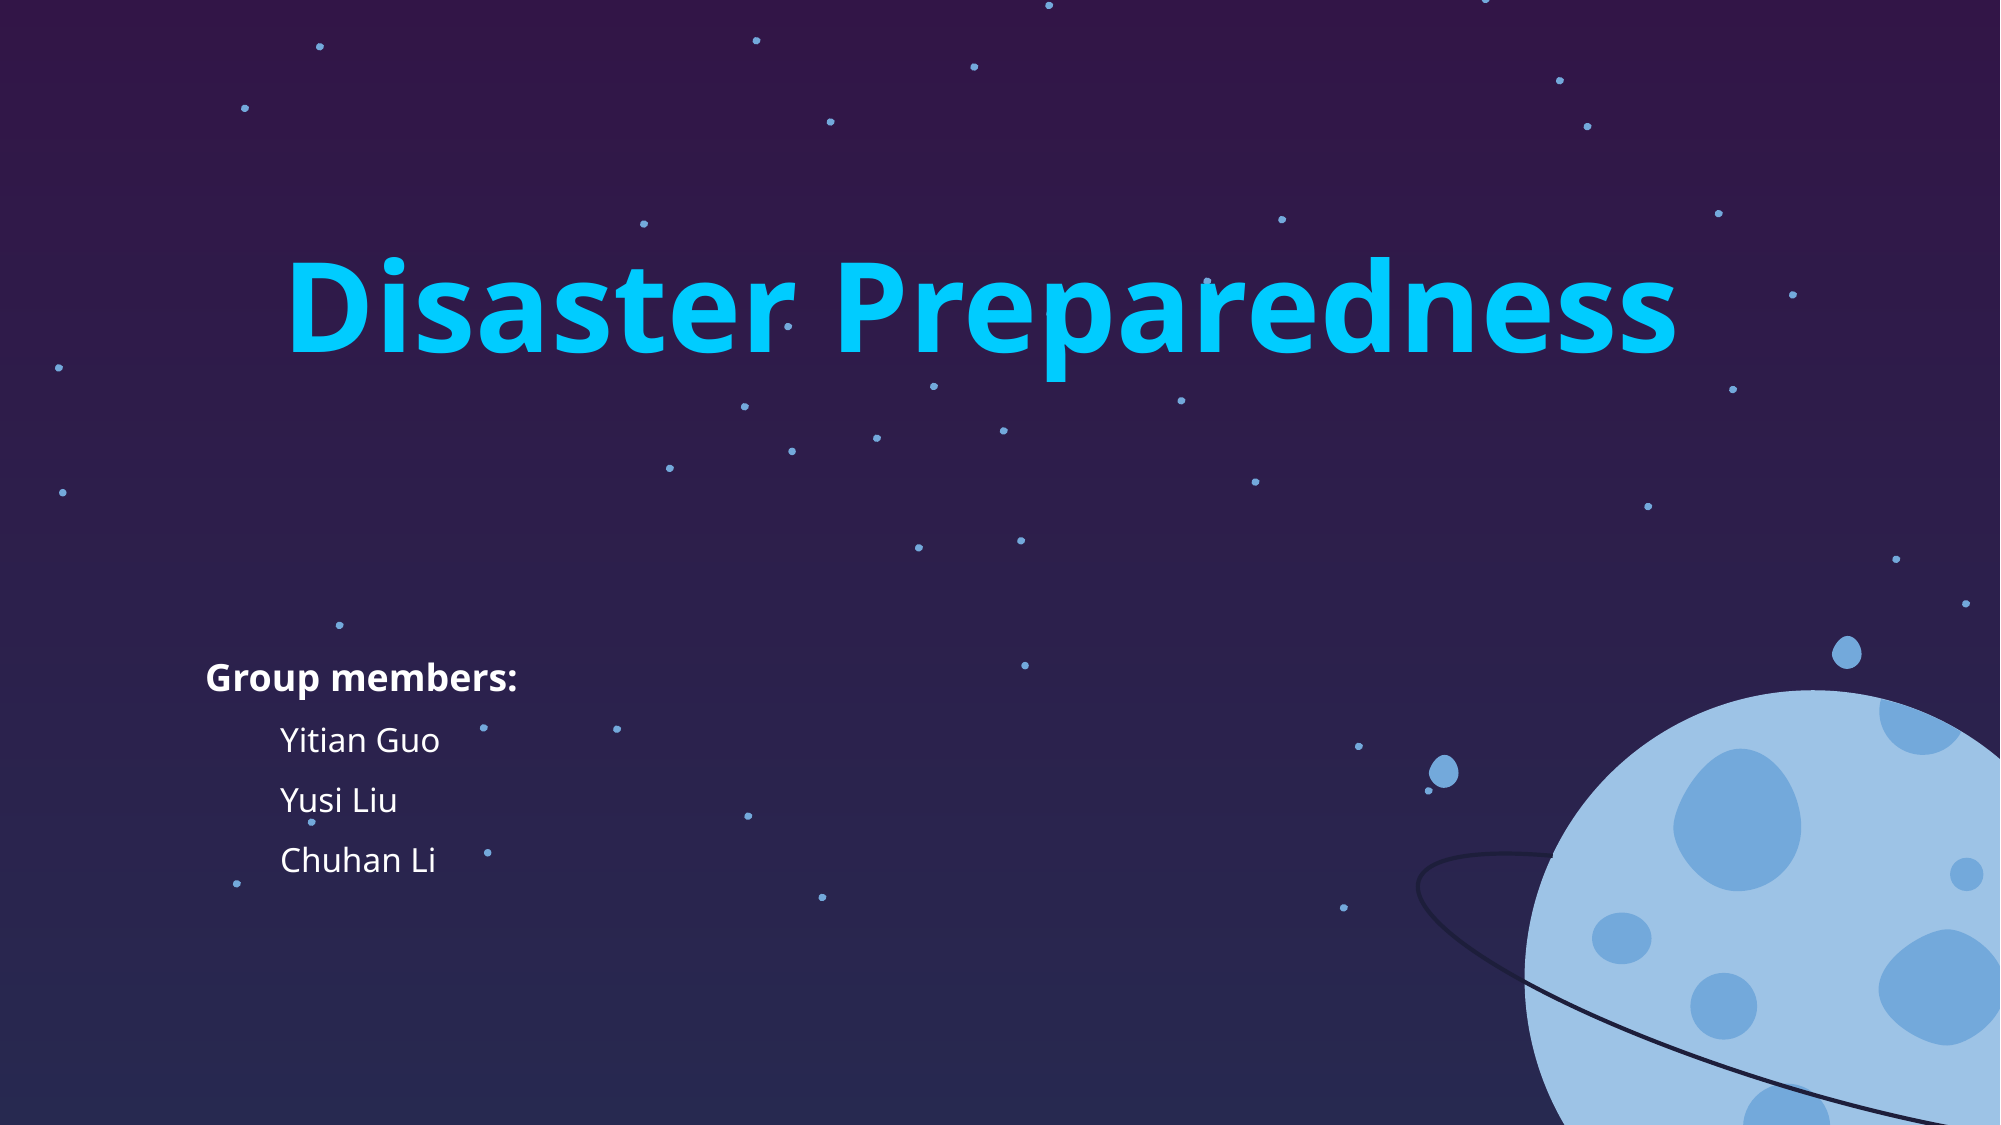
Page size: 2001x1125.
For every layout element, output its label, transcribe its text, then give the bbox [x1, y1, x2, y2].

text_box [1400, 635, 2000, 1125]
text_box Group members: Yitian Guo Yusi Liu Chuhan Li [190, 646, 1191, 887]
text_box Disaster Preparedness [235, 219, 1696, 535]
